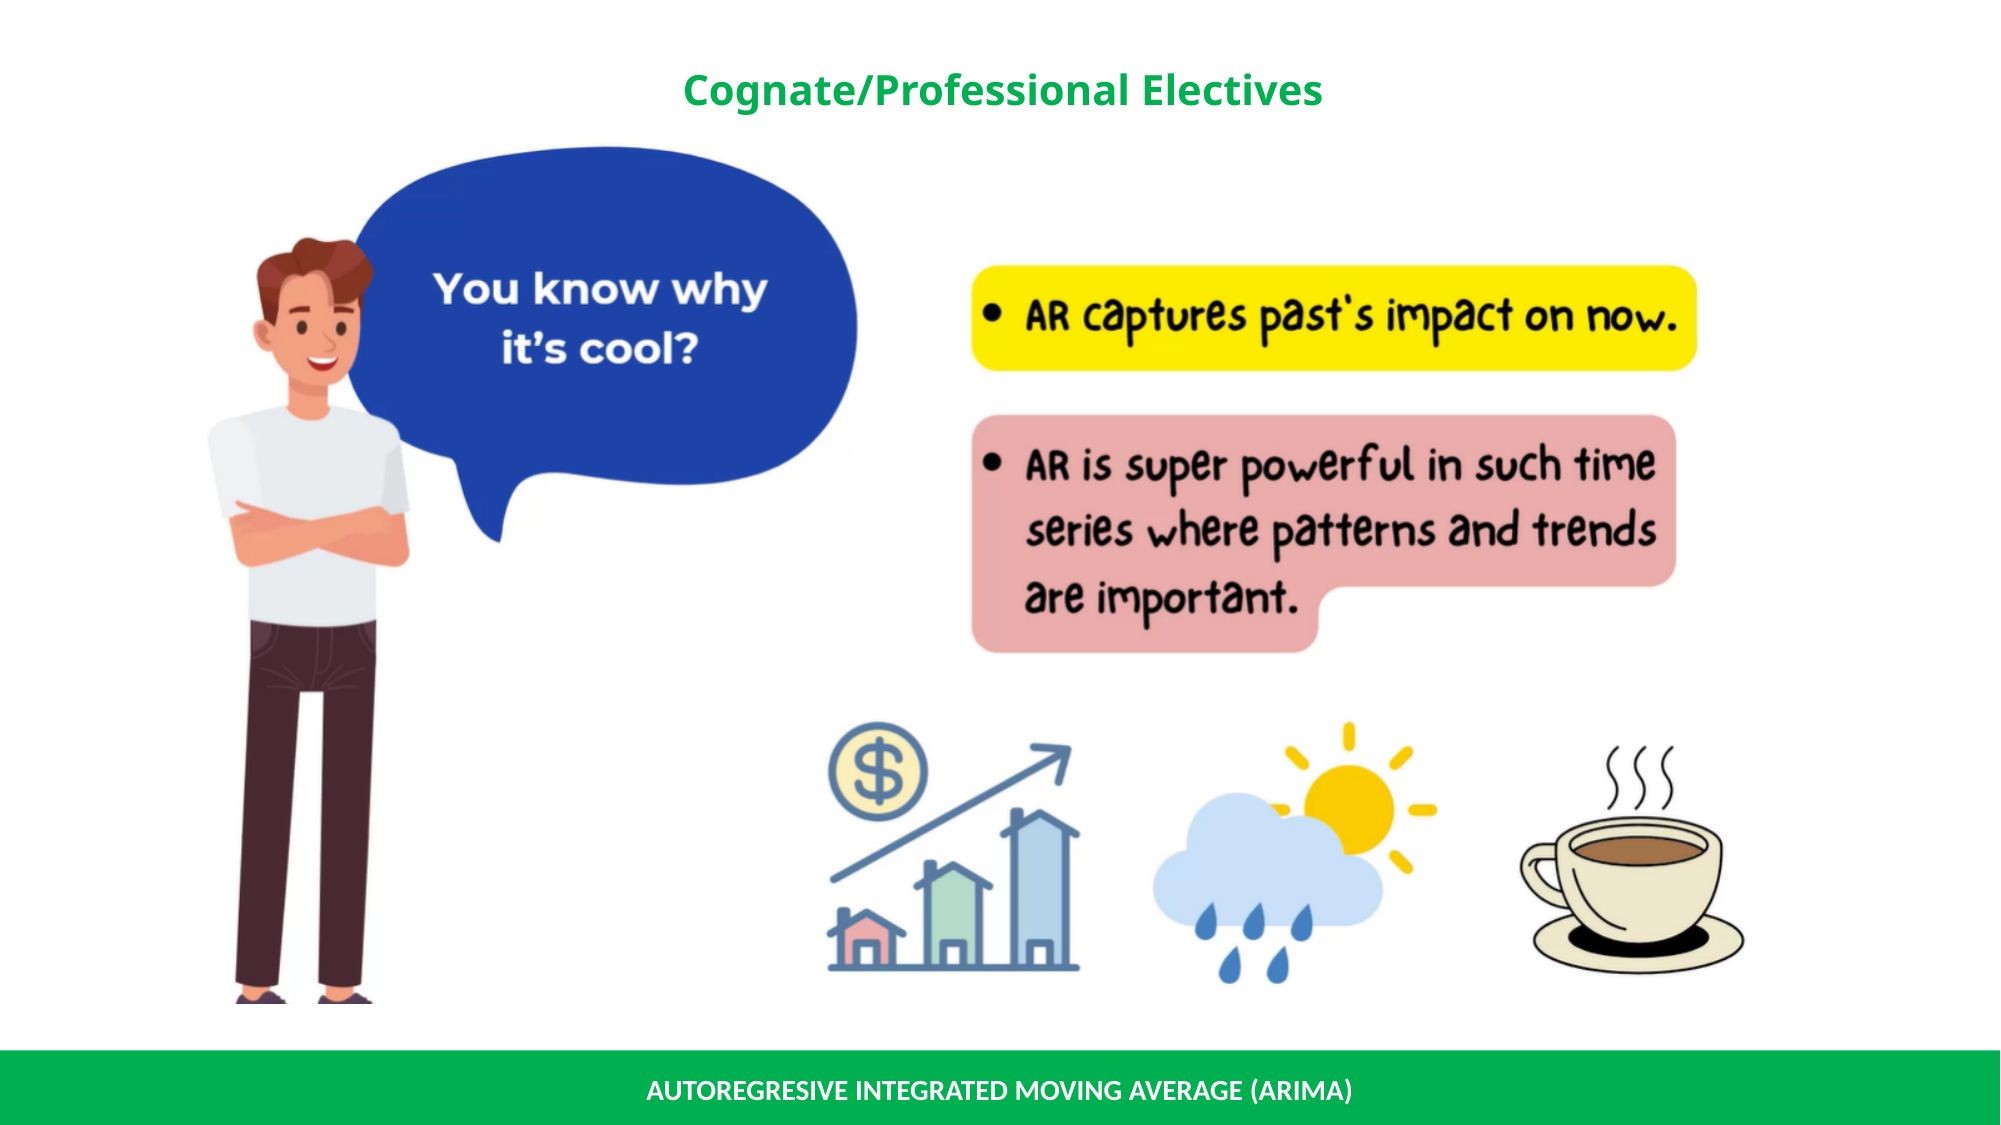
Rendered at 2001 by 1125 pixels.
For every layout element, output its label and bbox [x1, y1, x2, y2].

picture [185, 120, 1815, 1005]
